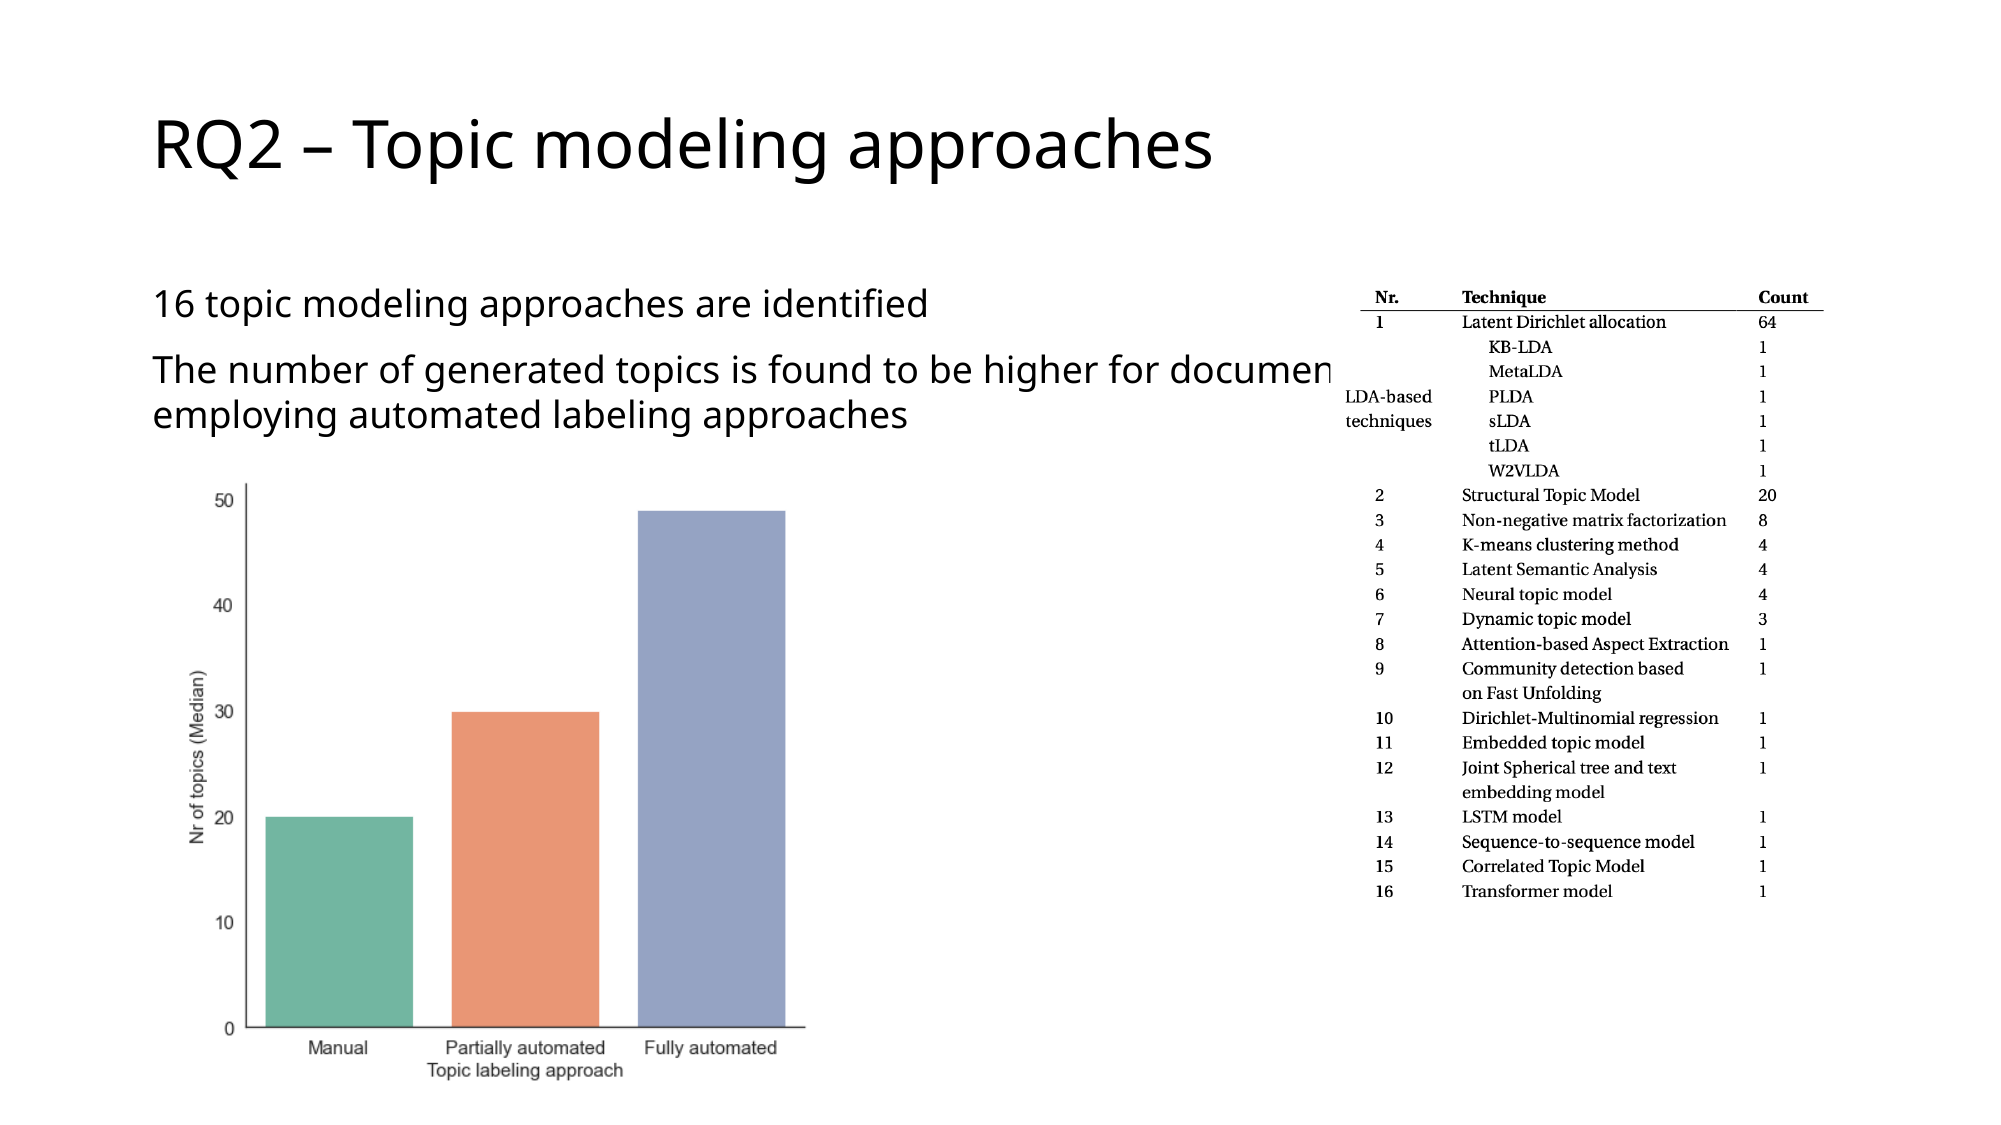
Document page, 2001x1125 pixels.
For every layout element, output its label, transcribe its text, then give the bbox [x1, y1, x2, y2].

text_box 16 topic modeling approaches are identified The number of generated topics is found to be higher for documents employing automated labeling approaches [137, 277, 1914, 1057]
picture [182, 476, 813, 1088]
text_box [1330, 277, 1837, 955]
title RQ2 – Topic modeling approaches [137, 88, 1863, 206]
